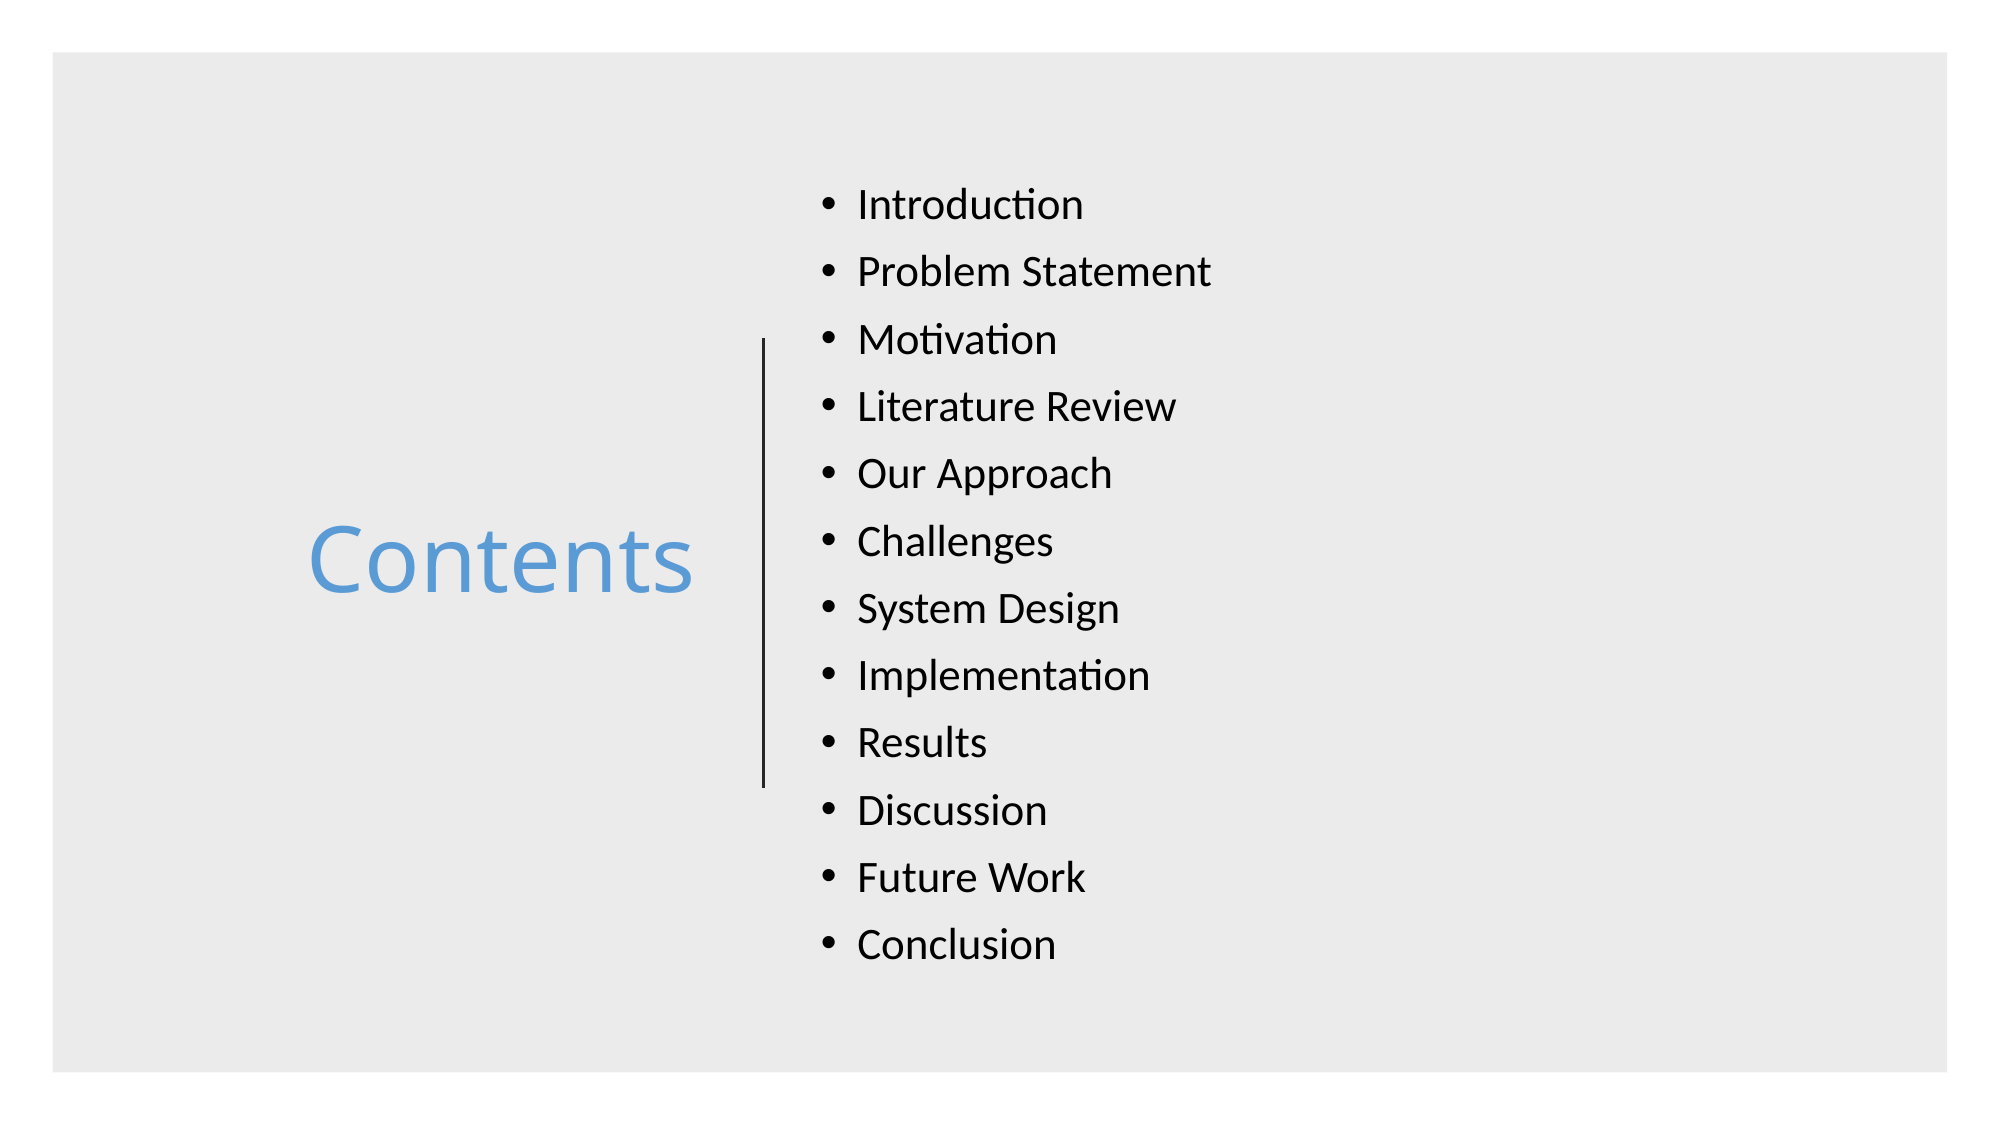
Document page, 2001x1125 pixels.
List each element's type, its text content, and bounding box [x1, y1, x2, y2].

list Introduction Problem Statement Motivation Literature Review Our Approach Challenges System Design Implementation Results Discussion Future Work Conclusion [805, 173, 1853, 983]
title Contents [137, 158, 711, 967]
text_box [52, 51, 1948, 1073]
